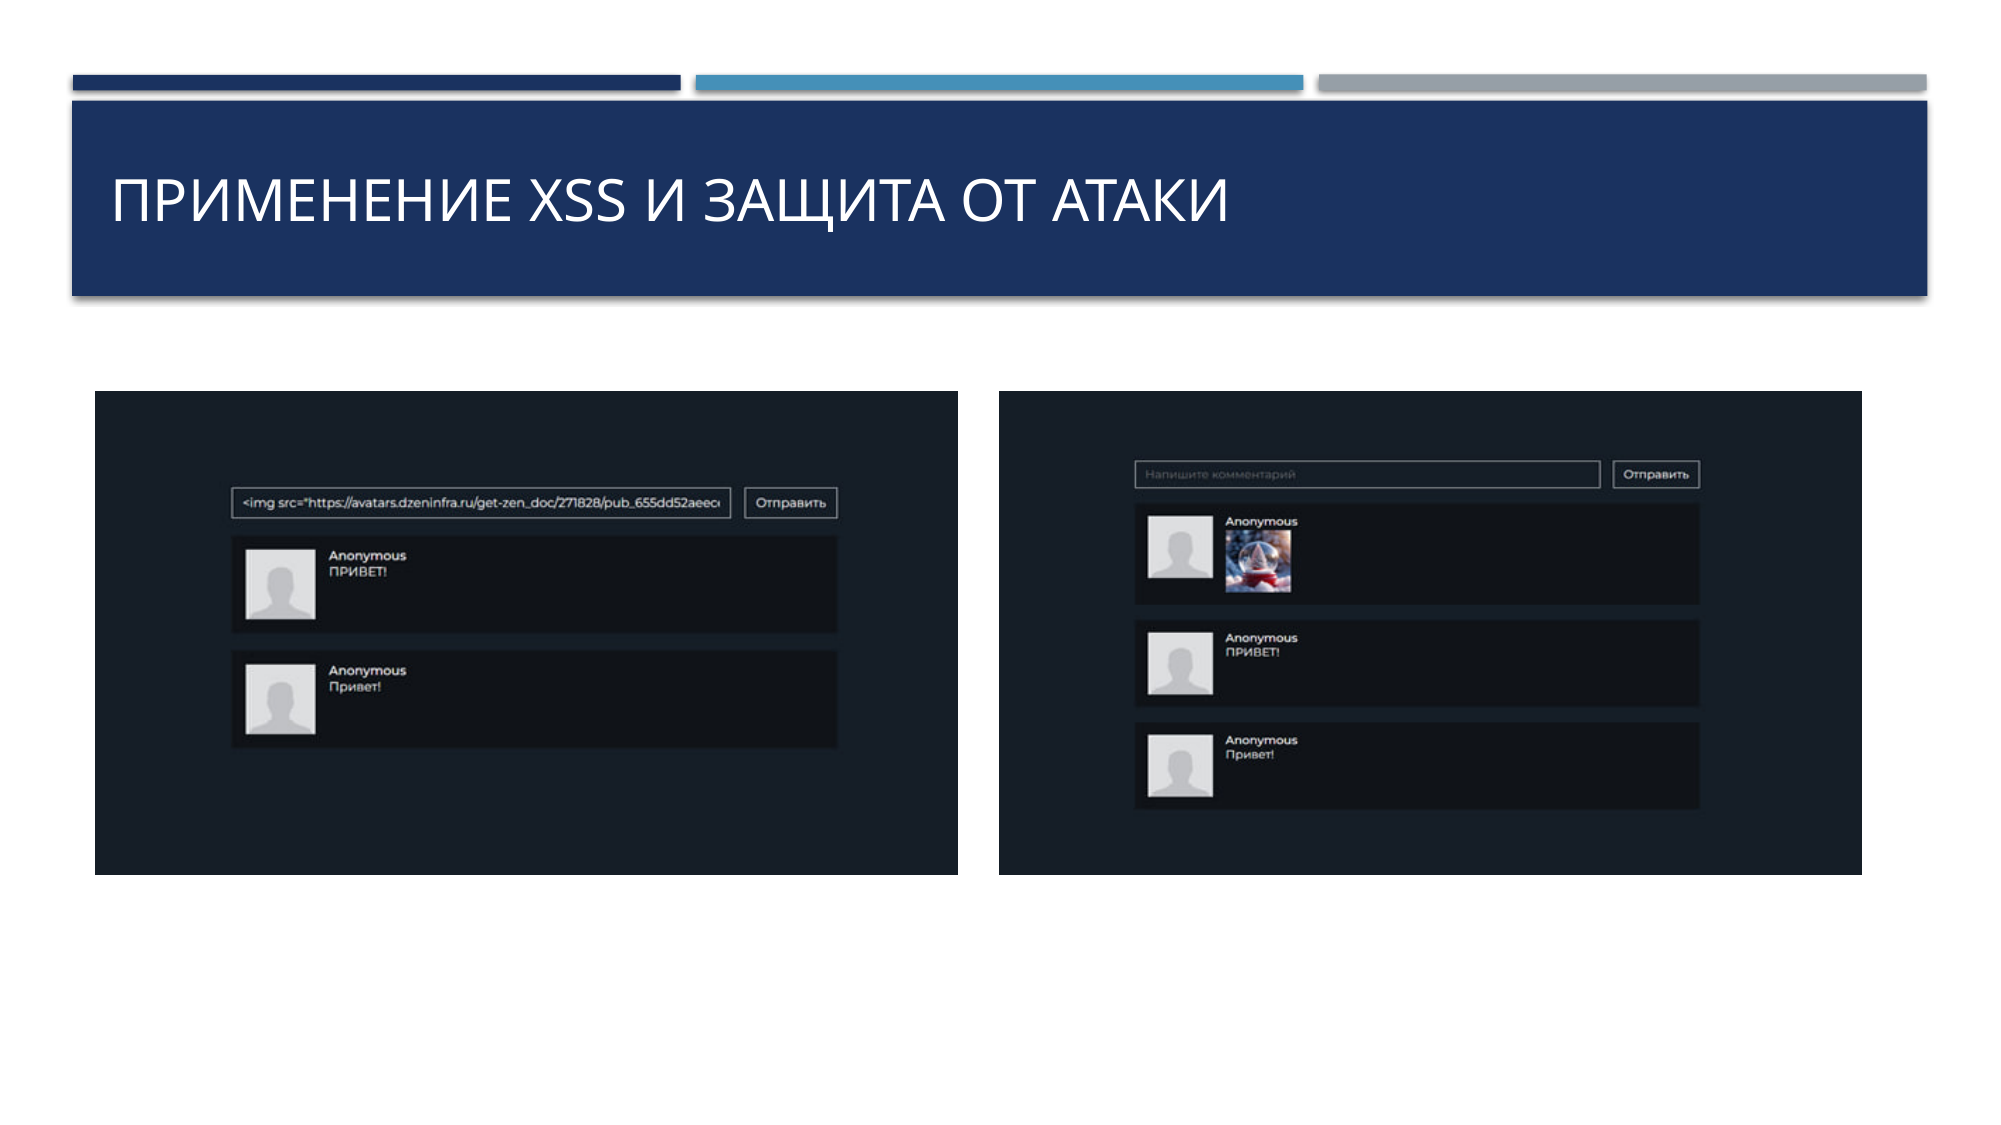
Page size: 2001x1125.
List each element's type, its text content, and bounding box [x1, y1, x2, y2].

title Применение xss и защита от атаки [95, 115, 1905, 282]
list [94, 391, 958, 876]
picture [999, 391, 1863, 876]
